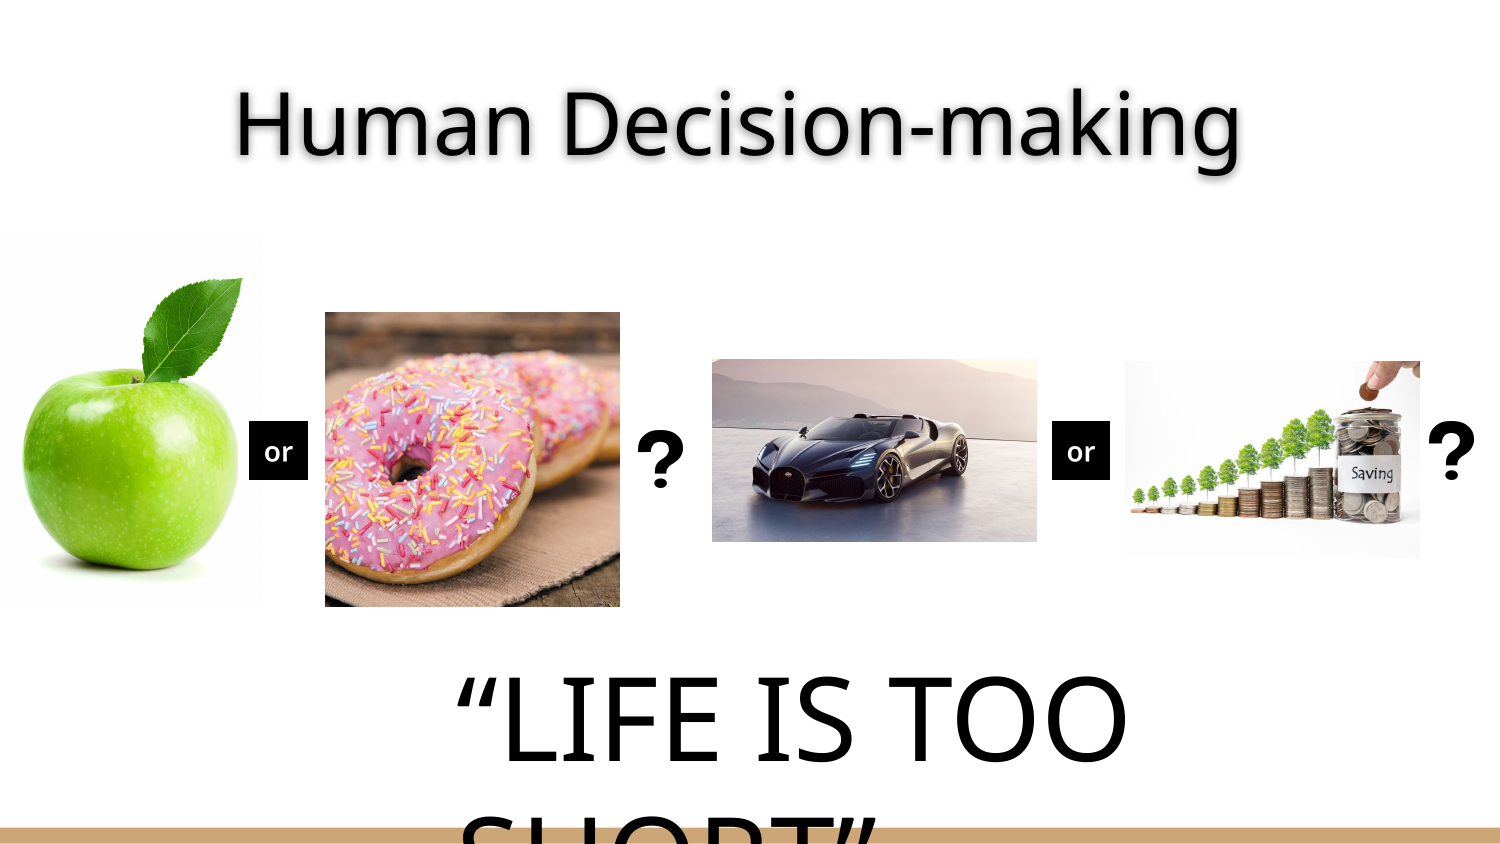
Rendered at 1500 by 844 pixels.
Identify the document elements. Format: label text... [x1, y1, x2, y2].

picture [1429, 421, 1475, 480]
title Human Decision-making [51, 51, 1449, 189]
picture [1051, 421, 1110, 480]
picture [637, 430, 683, 489]
picture [712, 359, 1037, 542]
picture [0, 237, 308, 607]
picture [325, 312, 620, 607]
list [51, 200, 1485, 844]
picture [1125, 361, 1420, 558]
text_box “LIFE IS TOO SHORT” [441, 629, 1340, 844]
